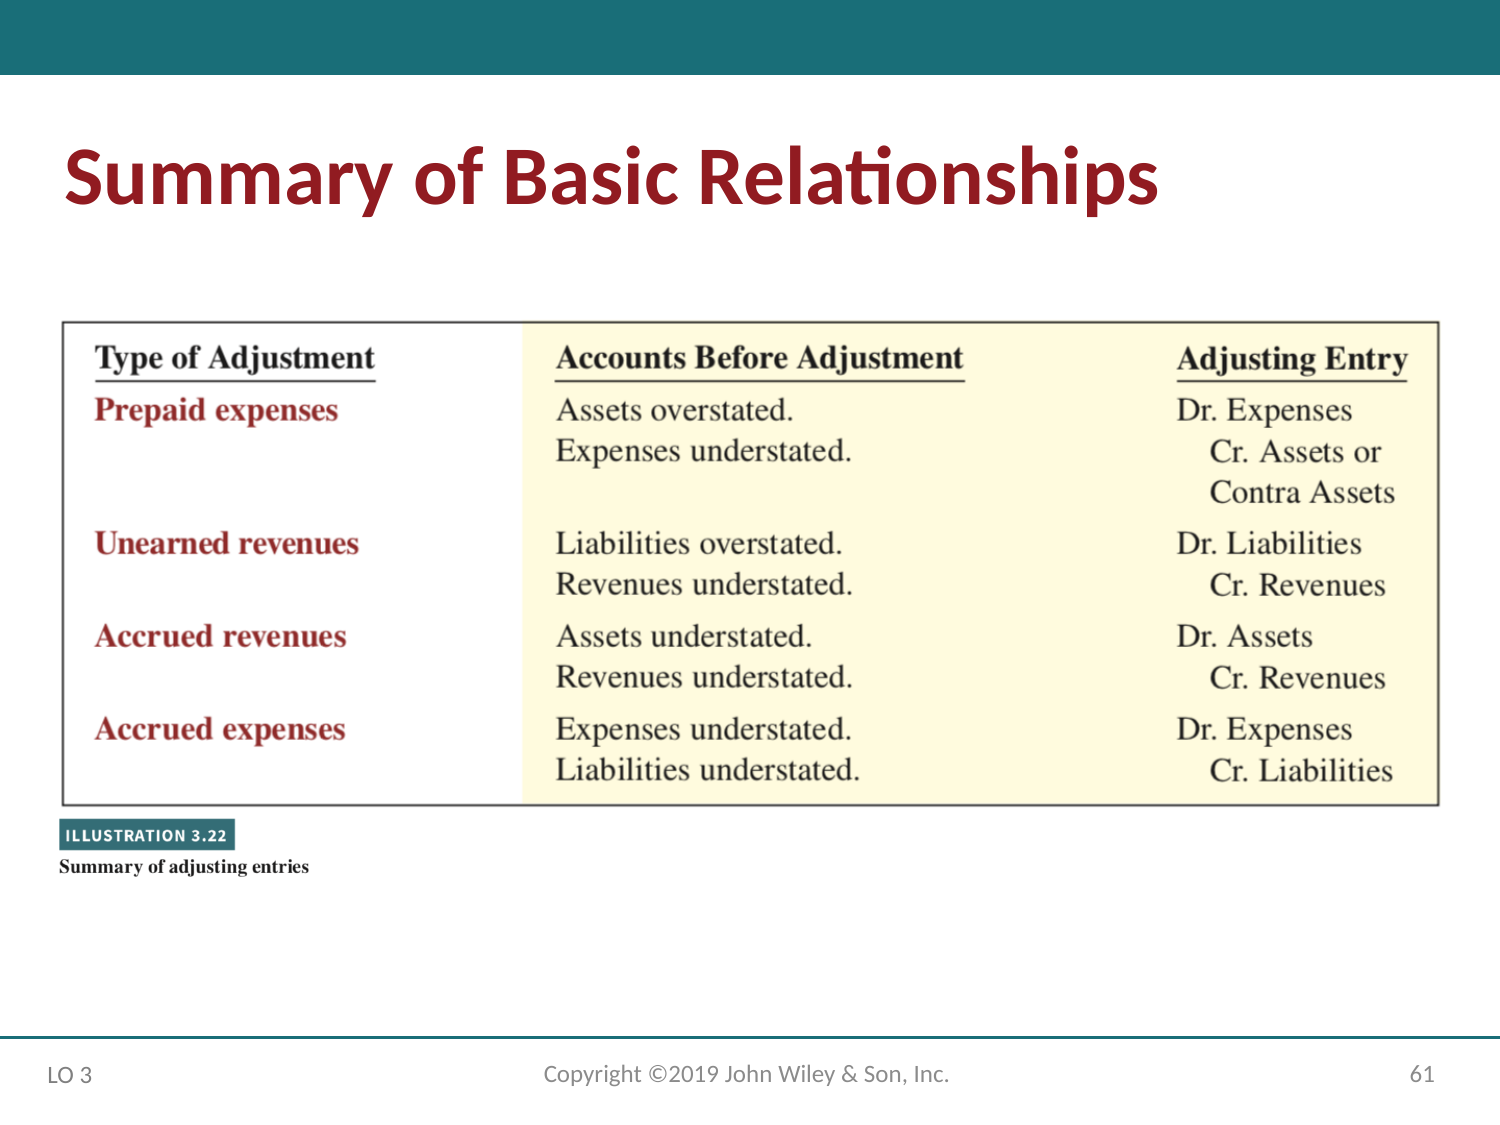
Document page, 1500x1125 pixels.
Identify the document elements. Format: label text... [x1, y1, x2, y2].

picture [49, 306, 1451, 883]
title Summary of Basic Relationships [50, 125, 1450, 231]
slide_number 61 [1059, 1042, 1450, 1103]
text_box LO 3 [37, 1051, 118, 1097]
footer Copyright ©2019 John Wiley & Son, Inc. [496, 1042, 1004, 1103]
